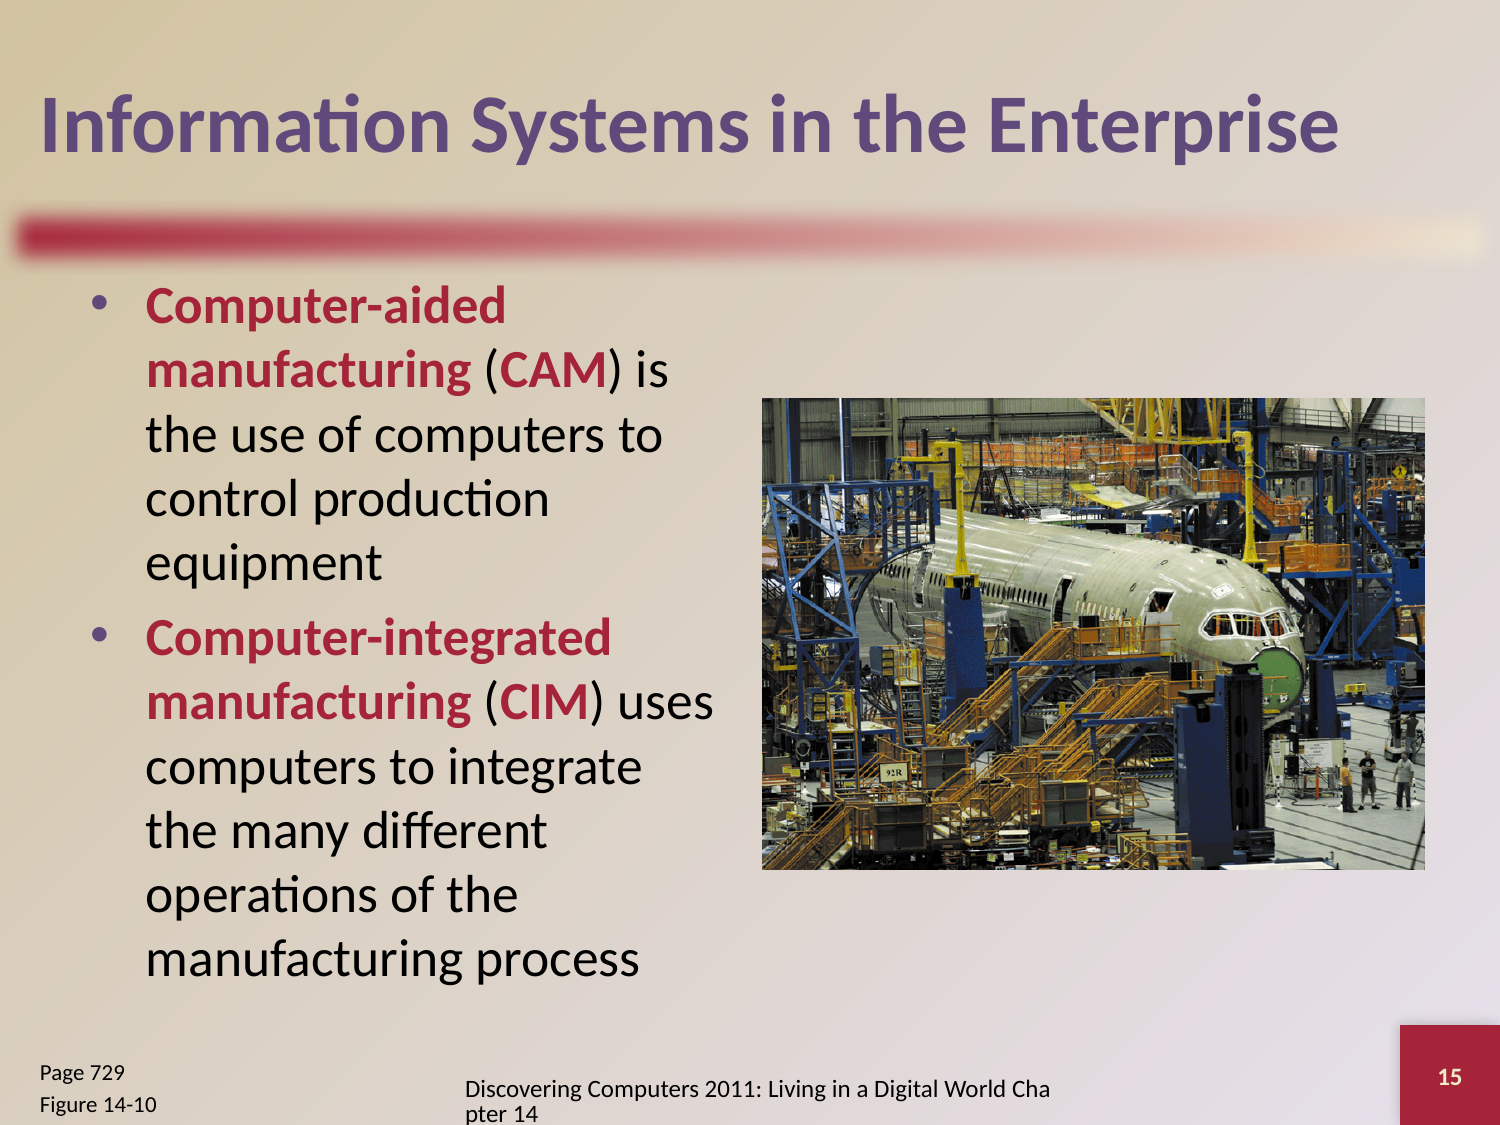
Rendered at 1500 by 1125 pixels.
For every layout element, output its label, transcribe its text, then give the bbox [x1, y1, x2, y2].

slide_number 15 [1400, 1025, 1500, 1125]
title Information Systems in the Enterprise [24, 24, 1475, 213]
footer Discovering Computers 2011: Living in a Digital World Chapter 14 [450, 1050, 1075, 1125]
list Page 729 Figure 14-10 [24, 1050, 300, 1125]
list Computer-aided manufacturing (CAM) is the use of computers to control production equipment Computer-integrated manufacturing (CIM) uses computers to integrate the many different operations of the manufacturing process [75, 262, 738, 1005]
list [762, 397, 1426, 870]
